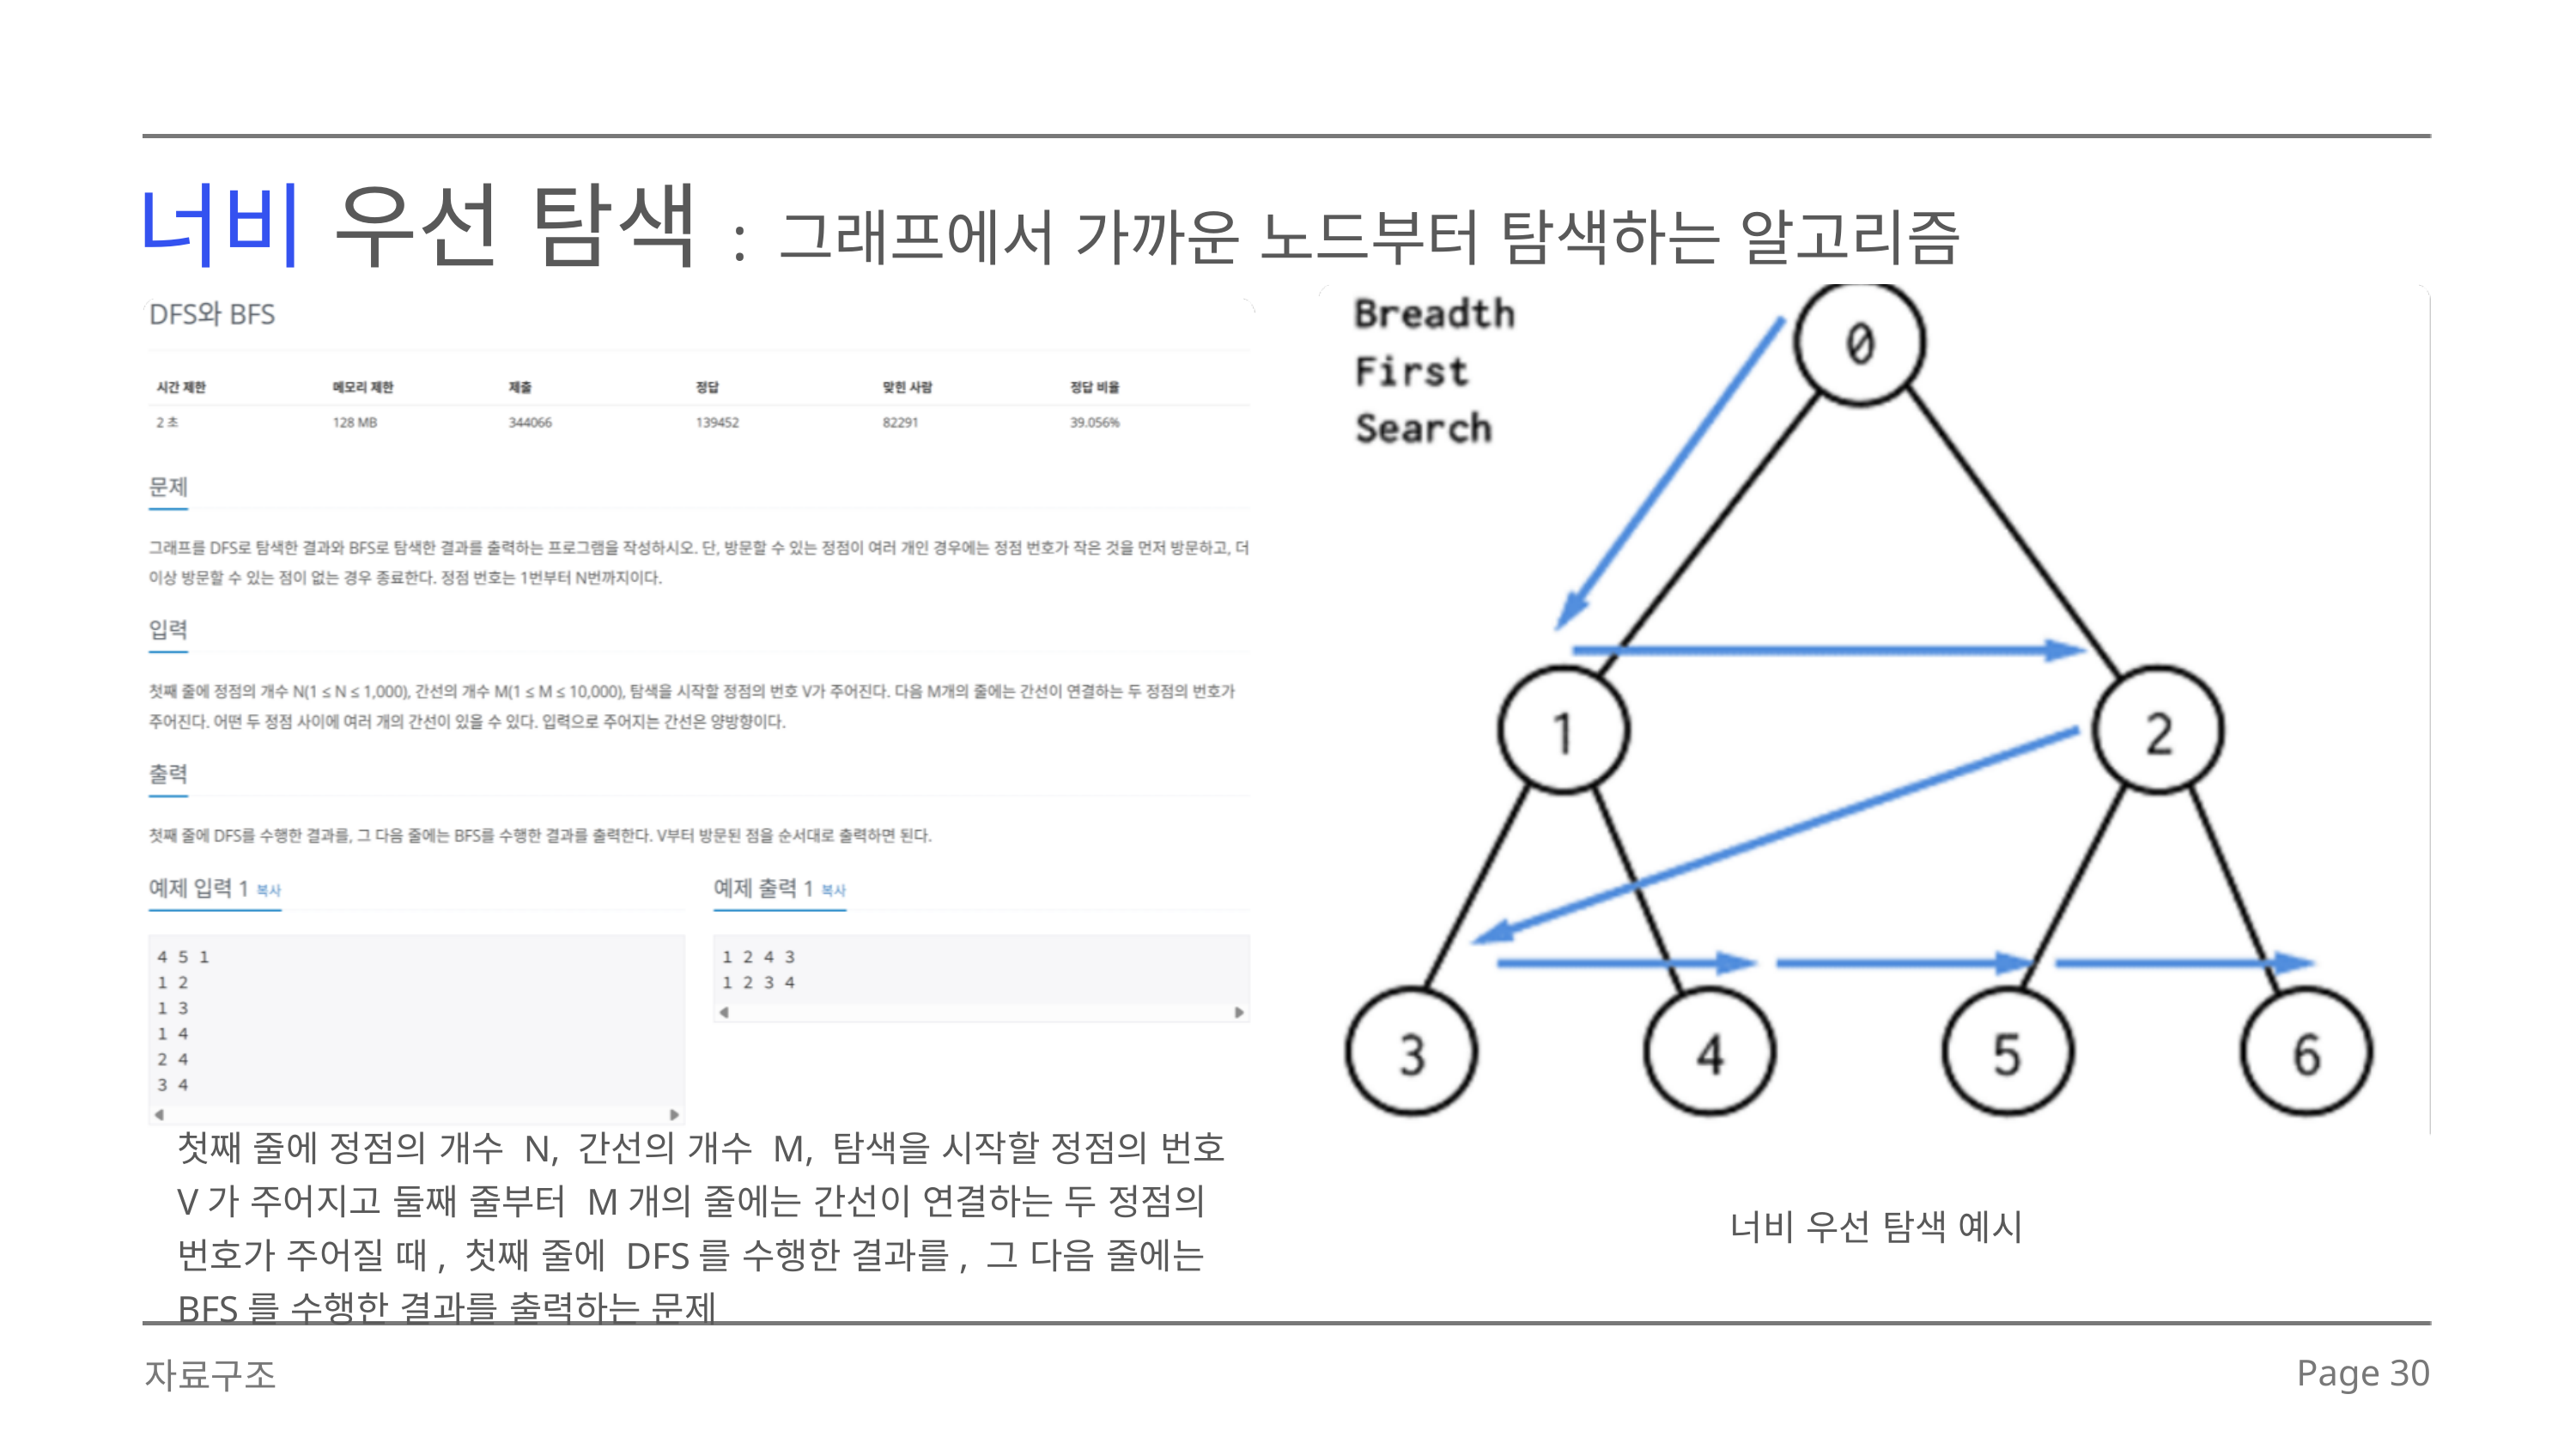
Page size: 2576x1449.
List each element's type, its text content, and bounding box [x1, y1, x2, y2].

text_box Page 30 [2287, 1348, 2432, 1399]
picture [143, 1321, 2432, 1325]
text_box 첫째 줄에 정점의 개수 N, 간선의 개수 M, 탐색을 시작할 정점의 번호 V가 주어지고 둘째 줄부터 M개의 줄에는 간선이 연결하는 두 정점의 번호가 주어질 때, 첫째 줄에 DFS를 수행한 결과를, 그 다음 줄에는 BFS를 수행한 결과를 출력하는 문제 [177, 1157, 1231, 1319]
picture [143, 133, 2432, 138]
picture [143, 298, 1256, 1150]
picture [1318, 283, 2432, 1137]
text_box 너비 우선 탐색 : 그래프에서 가까운 노드부터 탐색하는 알고리즘 [136, 157, 2460, 288]
text_box 너비 우선 탐색 예시 [1729, 1196, 2031, 1246]
text_box 자료구조 [144, 1351, 277, 1403]
